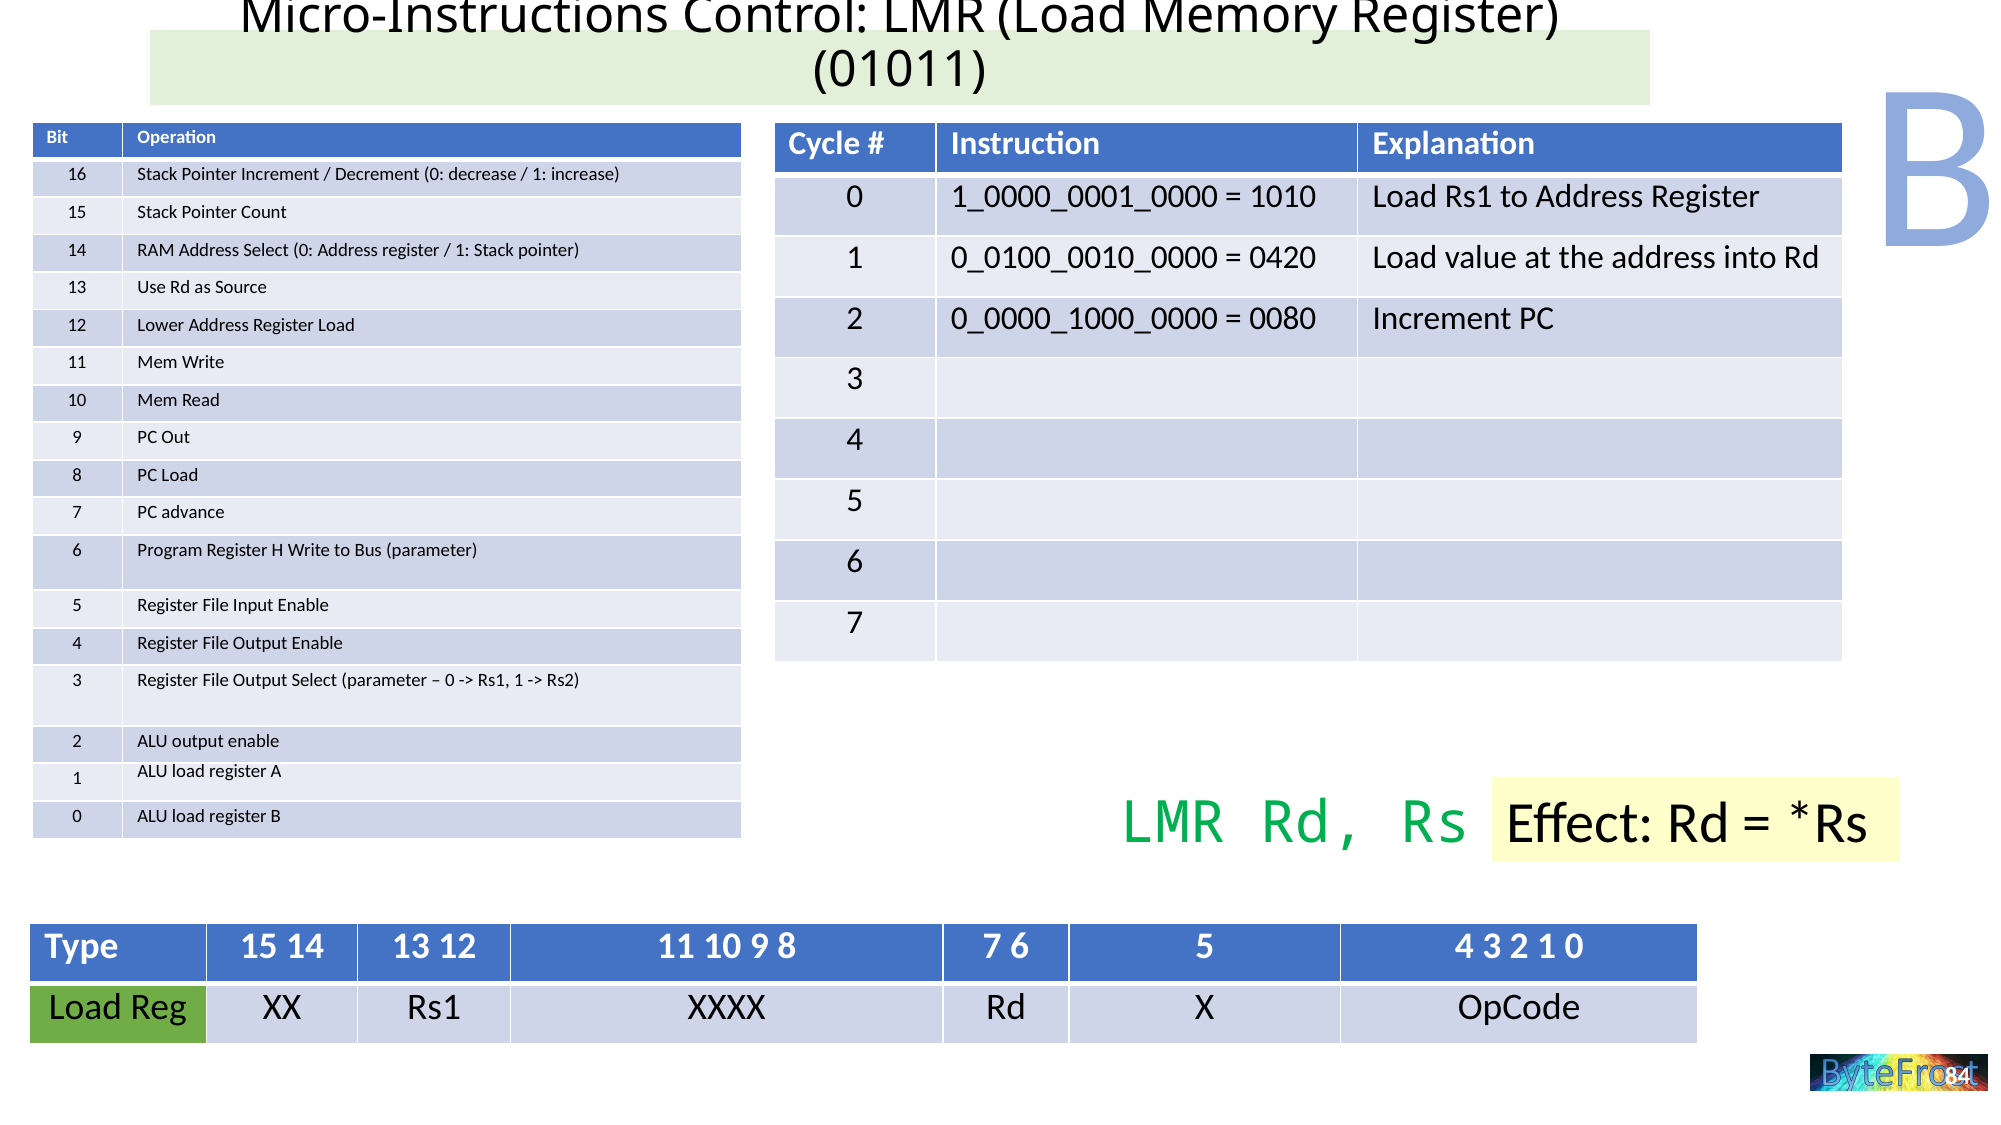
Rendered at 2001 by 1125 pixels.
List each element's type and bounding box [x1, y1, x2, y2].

table_cell [775, 358, 935, 417]
table_cell [123, 348, 741, 384]
table_cell [123, 310, 741, 346]
table_cell [1358, 480, 1842, 539]
table_cell [33, 198, 122, 234]
table_cell [123, 423, 741, 459]
table_header [937, 123, 1357, 172]
table_cell [937, 480, 1357, 539]
table_cell [123, 727, 741, 762]
table_cell [937, 419, 1357, 478]
table_cell [123, 273, 741, 309]
picture [1810, 1054, 1988, 1091]
table_header [944, 924, 1068, 981]
table_cell [944, 986, 1068, 1043]
table_cell [1358, 602, 1842, 661]
table_header [358, 924, 510, 981]
table_cell [33, 764, 122, 800]
table_cell [30, 986, 206, 1043]
table_cell [937, 358, 1357, 417]
table_cell [123, 802, 741, 838]
table_cell [33, 235, 122, 271]
table_cell [1070, 986, 1340, 1043]
table_cell [33, 727, 122, 762]
table_cell [1358, 298, 1842, 357]
table_header [33, 123, 122, 157]
table_cell [33, 461, 122, 496]
table_cell [937, 541, 1357, 600]
table_cell [33, 162, 122, 196]
table_cell [358, 986, 510, 1043]
table_cell [123, 629, 741, 664]
table_cell [123, 764, 741, 800]
table_header [1341, 924, 1697, 981]
table_cell [511, 986, 942, 1043]
table_cell [775, 298, 935, 357]
table_cell [1358, 419, 1842, 478]
table_cell [33, 273, 122, 309]
table_cell [1358, 541, 1842, 600]
table_header [30, 924, 206, 981]
table_header [511, 924, 942, 981]
table_cell [775, 237, 935, 296]
table_cell [937, 237, 1357, 296]
table_cell [937, 602, 1357, 661]
table_cell [33, 536, 122, 589]
table_cell [775, 541, 935, 600]
table_cell [123, 591, 741, 627]
table_cell [33, 591, 122, 627]
text_box [1535, 1044, 1986, 1105]
text_box [1070, 776, 1486, 862]
table_cell [123, 198, 741, 234]
table_header [123, 123, 741, 157]
table_header [775, 123, 935, 172]
table_header [207, 924, 357, 981]
table_cell [123, 498, 741, 534]
table_header [1070, 924, 1340, 981]
table_cell [33, 666, 122, 725]
table_cell [33, 386, 122, 421]
table_cell [33, 423, 122, 459]
table_cell [775, 178, 935, 235]
table_cell [123, 461, 741, 496]
table_cell [33, 629, 122, 664]
table_header [1358, 123, 1842, 172]
table_cell [123, 386, 741, 421]
text_box [1491, 776, 1899, 862]
text_box [1855, 0, 2000, 303]
table_cell [1358, 237, 1842, 296]
table_cell [207, 986, 357, 1043]
table_cell [33, 310, 122, 346]
table_cell [123, 235, 741, 271]
table_cell [937, 178, 1357, 235]
title [150, 29, 1650, 105]
table_cell [123, 666, 741, 725]
table_cell [775, 419, 935, 478]
table_cell [775, 480, 935, 539]
table_cell [33, 802, 122, 838]
table_cell [33, 498, 122, 534]
table_cell [1358, 178, 1842, 235]
table_cell [123, 162, 741, 196]
table_cell [775, 602, 935, 661]
table_cell [937, 298, 1357, 357]
table_cell [33, 348, 122, 384]
table_cell [1358, 358, 1842, 417]
table_cell [1341, 986, 1697, 1043]
table_cell [123, 536, 741, 589]
